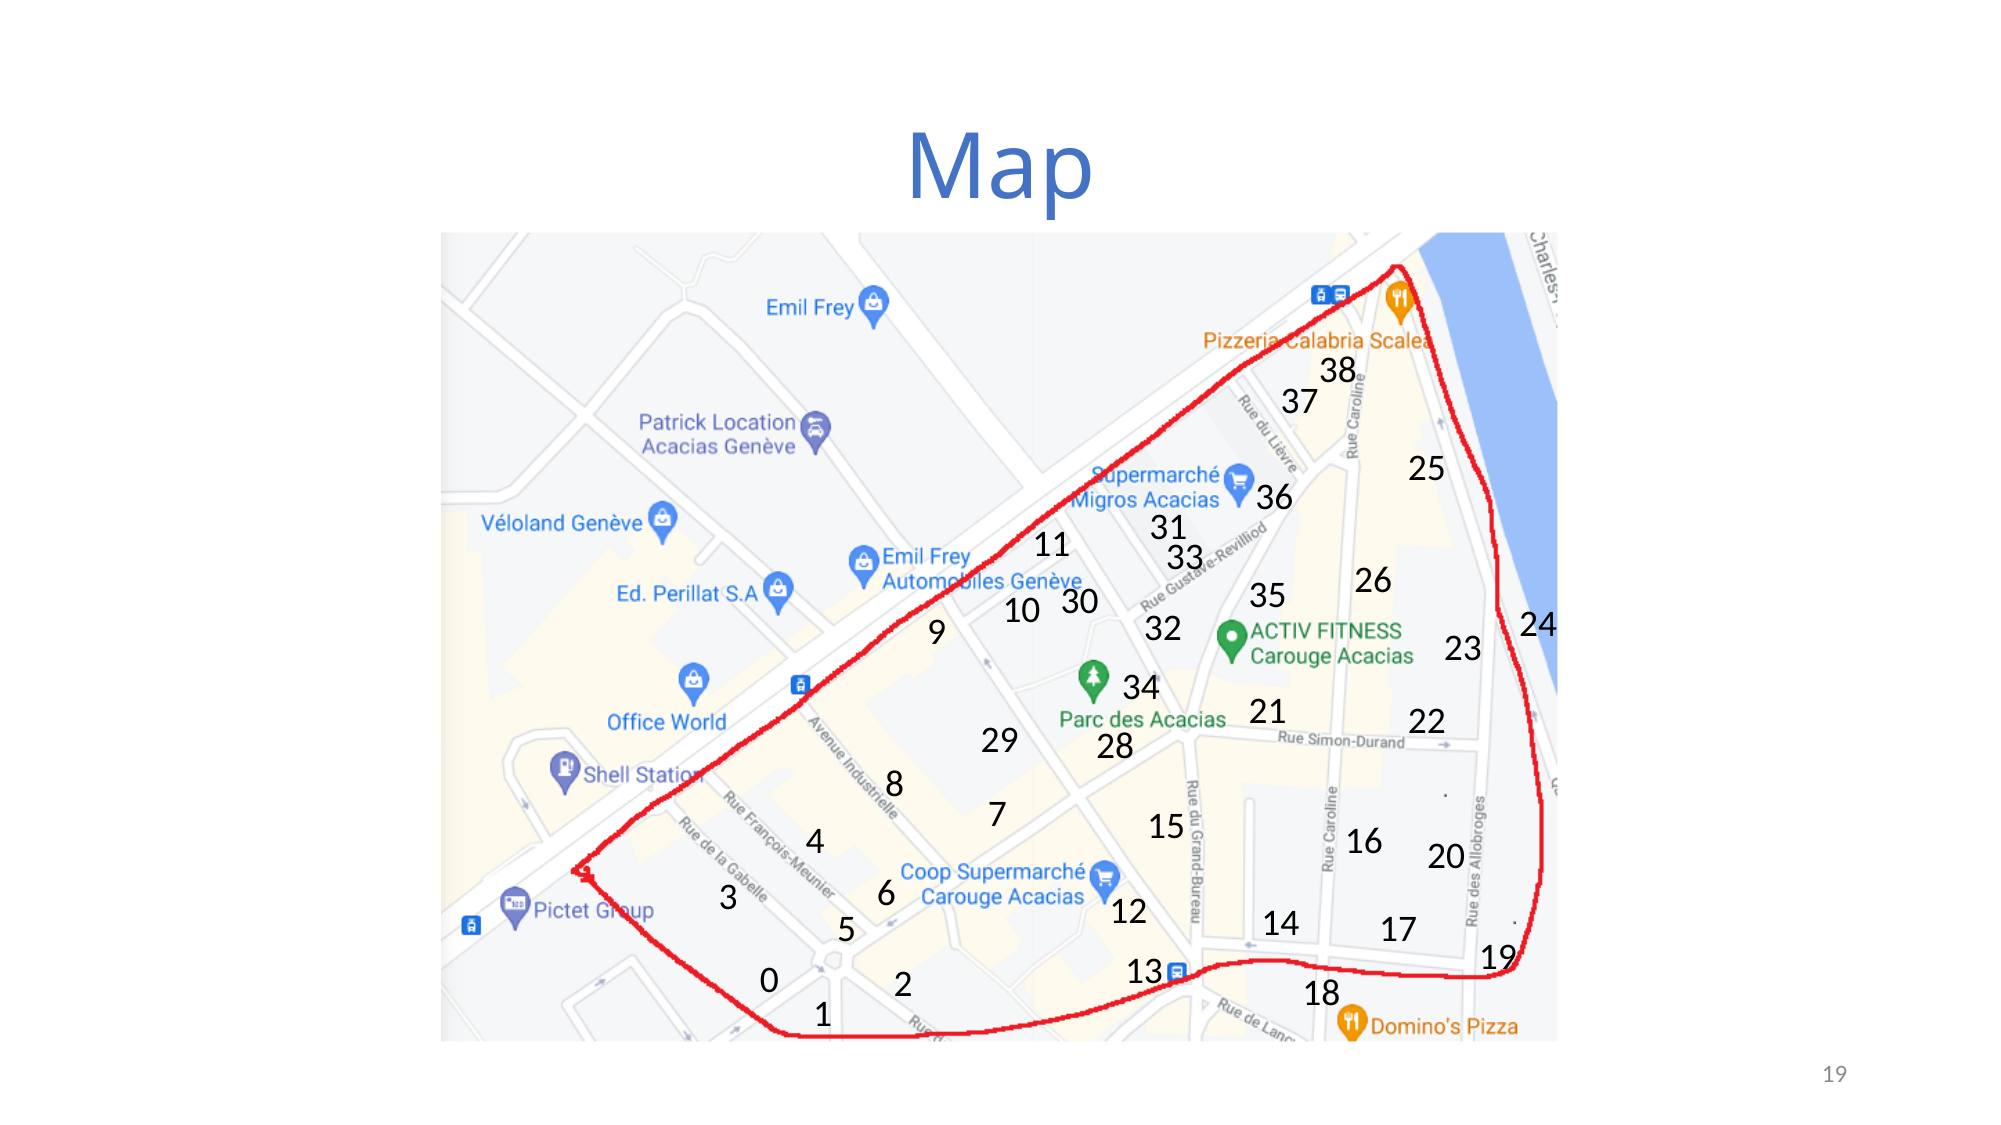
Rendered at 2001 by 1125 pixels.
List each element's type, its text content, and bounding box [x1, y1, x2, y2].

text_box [441, 230, 1576, 1043]
slide_number 19 [1412, 1042, 1863, 1103]
title Map [137, 59, 1863, 278]
